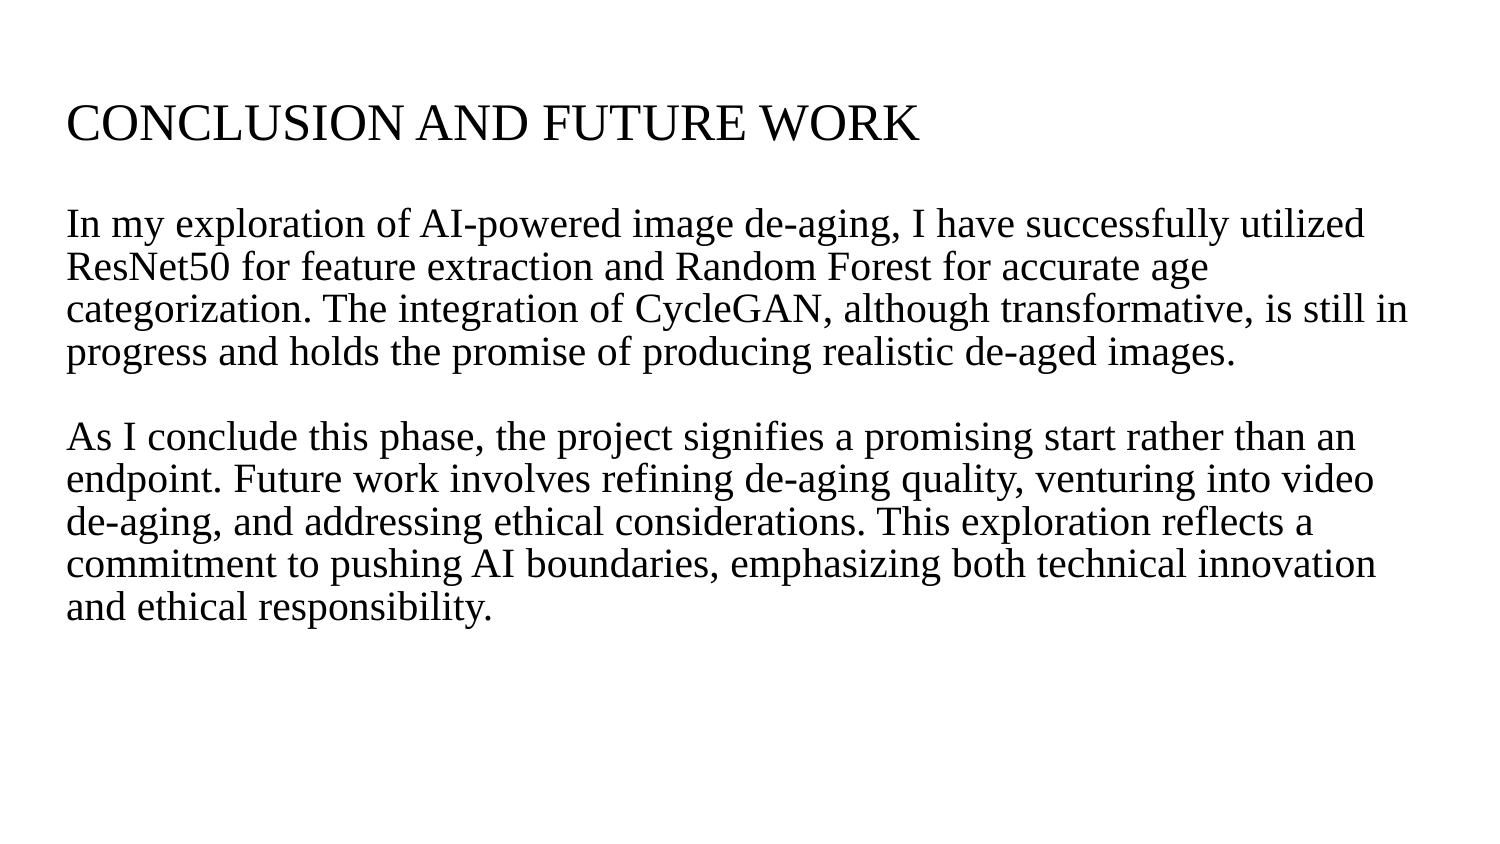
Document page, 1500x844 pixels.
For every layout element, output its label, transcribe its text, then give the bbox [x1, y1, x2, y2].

list In my exploration of AI-powered image de-aging, I have successfully utilized ResNet50 for feature extraction and Random Forest for accurate age categorization. The integration of CycleGAN, although transformative, is still in progress and holds the promise of producing realistic de-aged images. As I conclude this phase, the project signifies a promising start rather than an endpoint. Future work involves refining de-aging quality, venturing into video de-aging, and addressing ethical considerations. This exploration reflects a commitment to pushing AI boundaries, emphasizing both technical innovation and ethical responsibility. [51, 189, 1449, 750]
title CONCLUSION AND FUTURE WORK [51, 72, 1449, 167]
